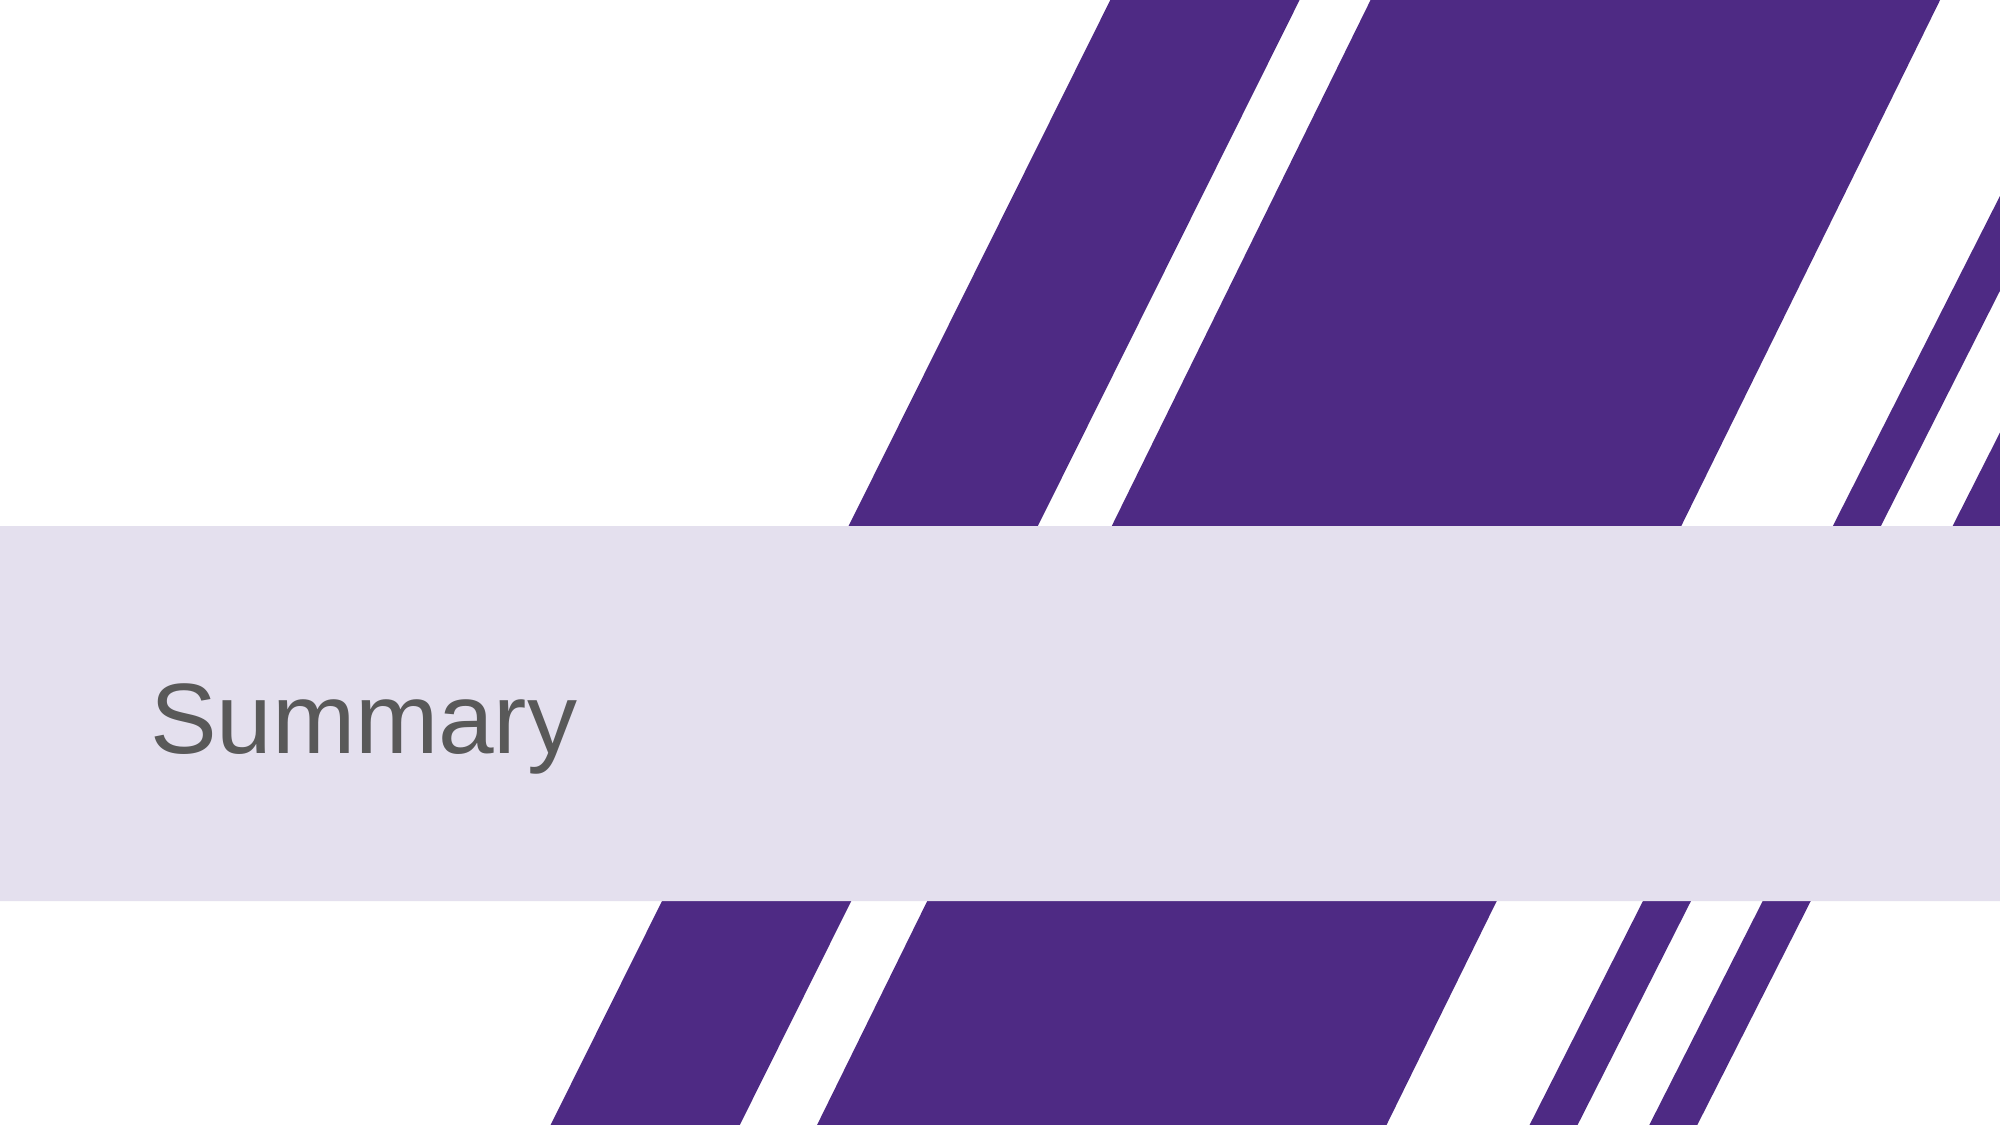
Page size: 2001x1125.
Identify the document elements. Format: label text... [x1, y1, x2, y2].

text_box [1110, 0, 1942, 526]
text_box [1831, 195, 2000, 526]
text_box [1647, 902, 1813, 1125]
text_box [815, 902, 1499, 1125]
text_box [1527, 902, 1693, 1125]
text_box [846, 0, 1302, 526]
text_box [548, 902, 853, 1125]
text_box Summary [0, 526, 2000, 902]
text_box [1950, 431, 2000, 526]
